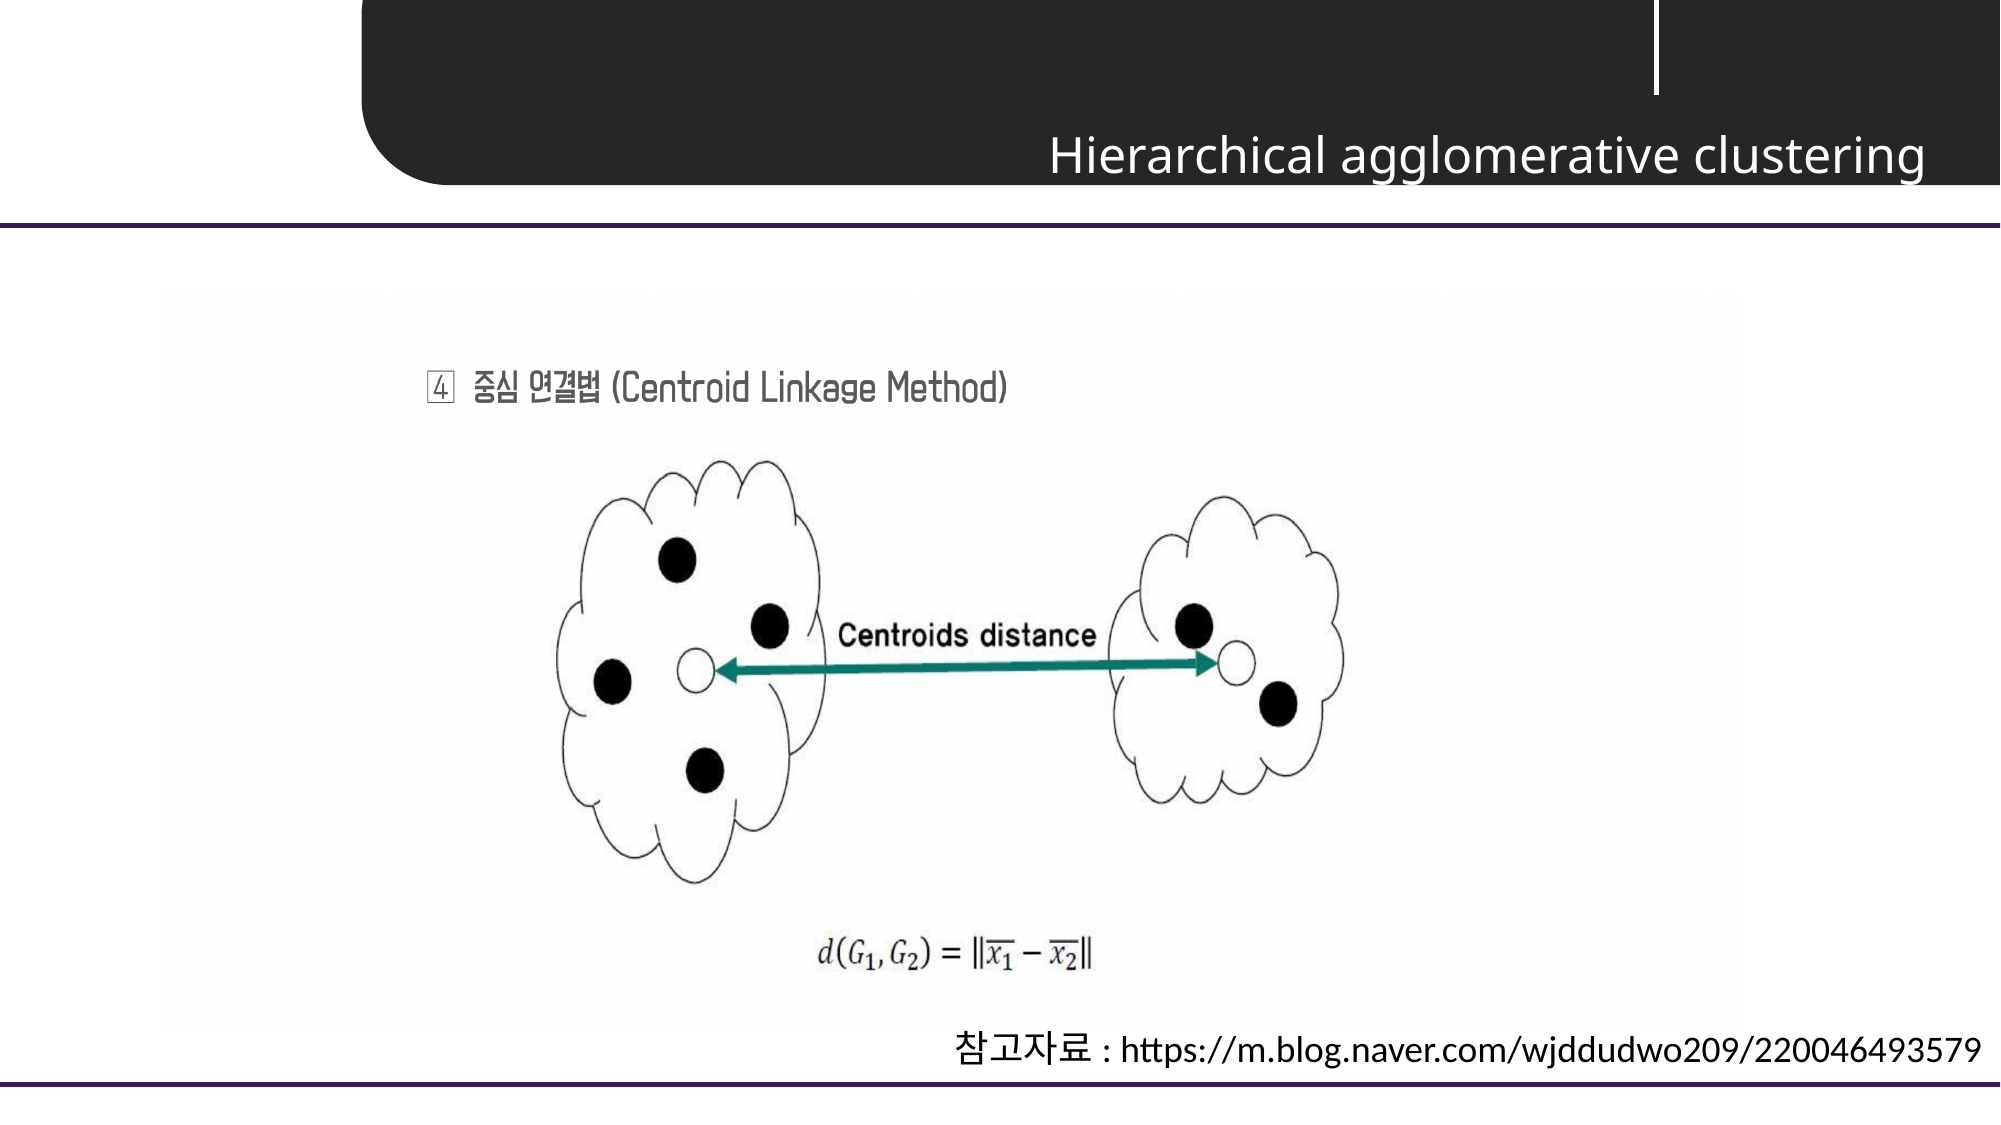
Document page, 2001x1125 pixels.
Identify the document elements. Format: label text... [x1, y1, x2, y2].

picture [155, 290, 1739, 1033]
text_box 참고자료: https://m.blog.naver.com/wjddudwo209/220046493579 [940, 1017, 2000, 1078]
text_box Unit 02 ㅣ 계층적 군집화(Hierarchical agglomerative clustering) [417, 118, 2000, 189]
